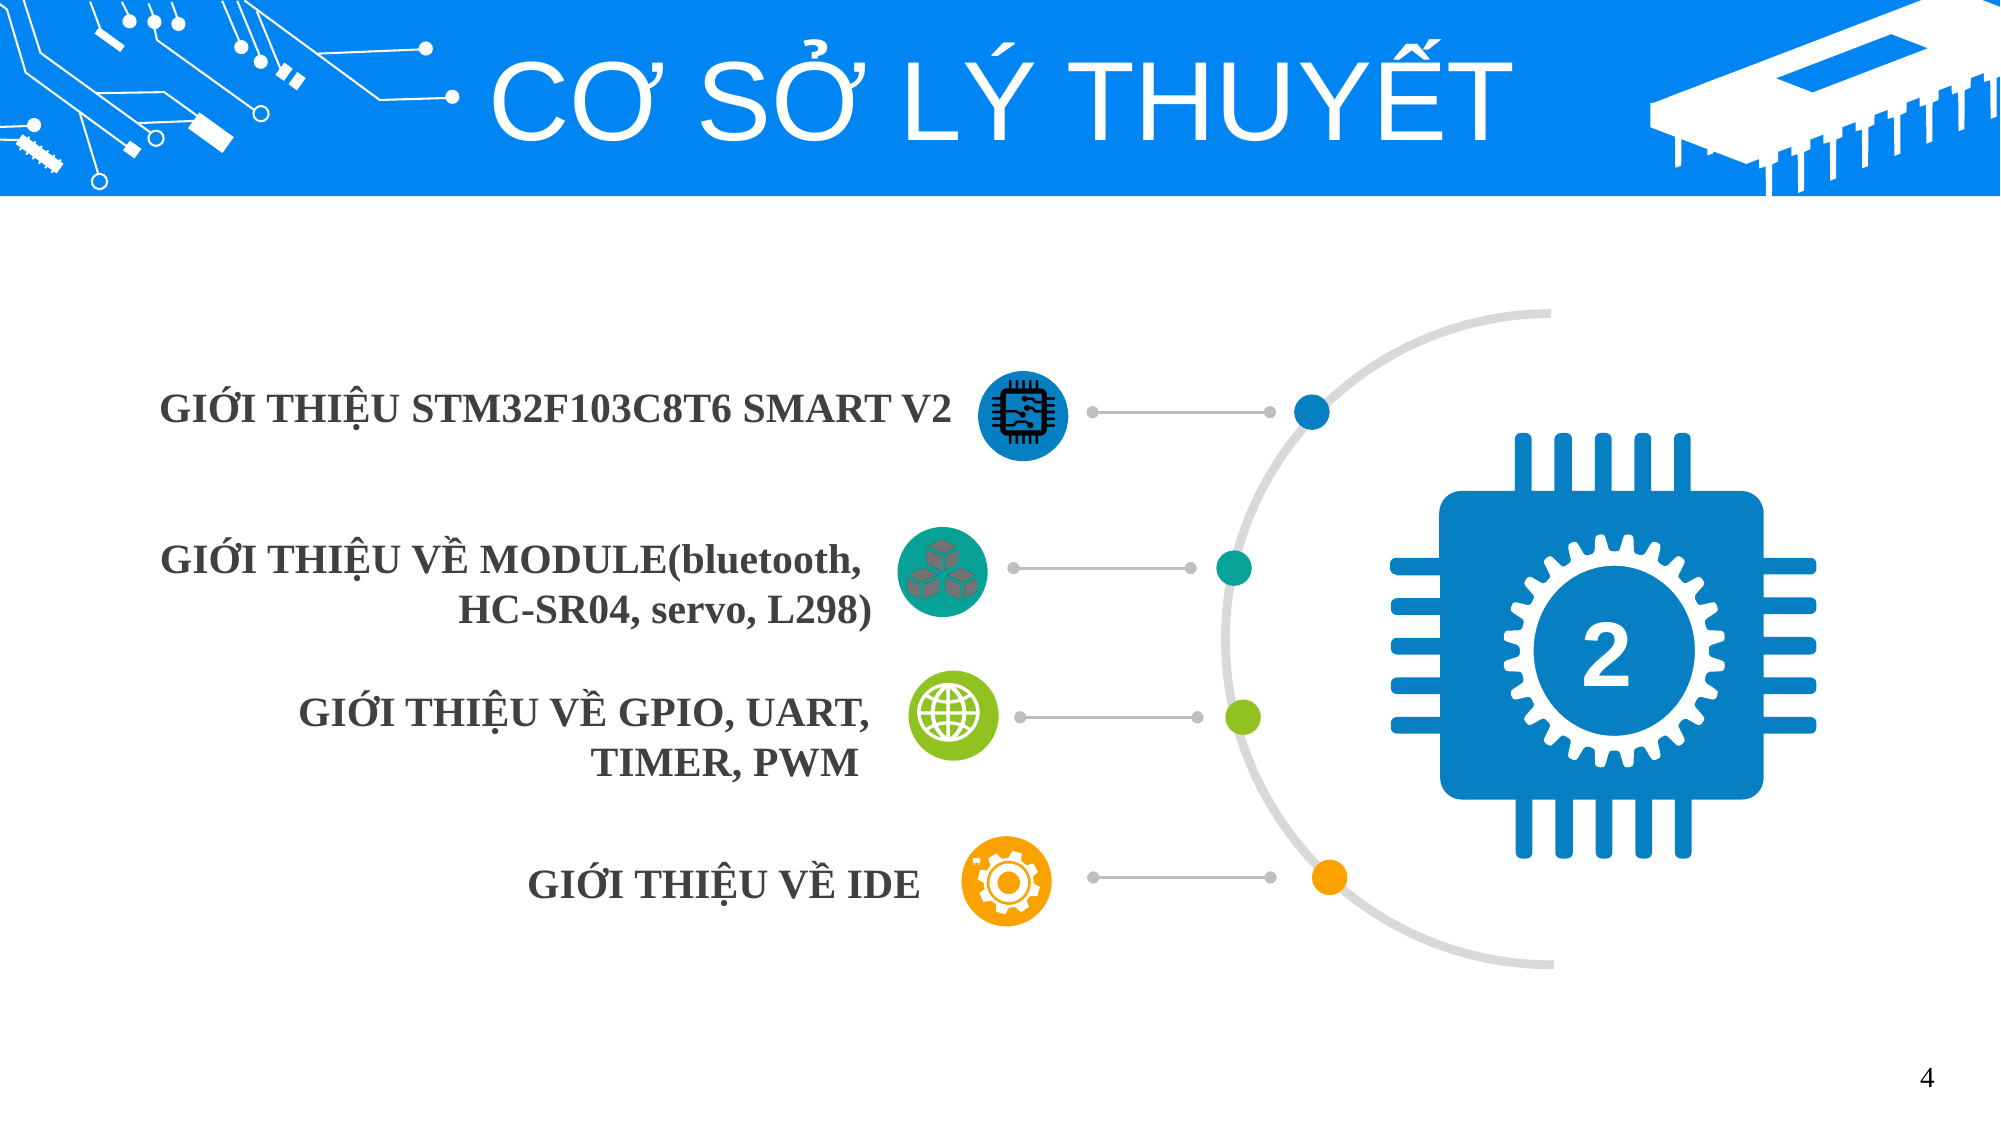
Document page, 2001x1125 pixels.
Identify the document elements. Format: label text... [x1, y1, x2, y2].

text_box [996, 371, 1051, 380]
text_box [1225, 313, 1555, 965]
text_box GIỚI THIỆU STM32F103C8T6 SMART V2 [125, 373, 968, 439]
text_box GIỚI THIỆU VỀ IDE [178, 849, 937, 915]
list CƠ SỞ LÝ THUYẾT [53, 44, 1952, 164]
text_box [961, 836, 1052, 927]
text_box [976, 849, 1042, 916]
text_box [897, 548, 904, 596]
text_box [916, 681, 981, 743]
text_box [1503, 534, 1725, 768]
text_box GIỚI THIỆU VỀ MODULE(bluetooth, HC-SR04, servo, L298) [130, 524, 888, 639]
text_box 4 [1499, 1050, 1950, 1111]
text_box [1311, 859, 1348, 896]
text_box [913, 606, 973, 618]
text_box [1225, 699, 1261, 735]
picture [992, 380, 1055, 444]
text_box [908, 670, 999, 761]
text_box [926, 526, 959, 530]
text_box [972, 857, 981, 866]
text_box [1216, 550, 1252, 586]
text_box GIỚI THIỆU VỀ GPIO, UART, TIMER, PWM [127, 676, 886, 792]
picture [904, 530, 980, 606]
text_box [1552, 432, 1817, 859]
text_box [978, 383, 1069, 462]
text_box [1294, 394, 1330, 430]
text_box [980, 546, 988, 598]
text_box 2 [1567, 587, 1662, 713]
